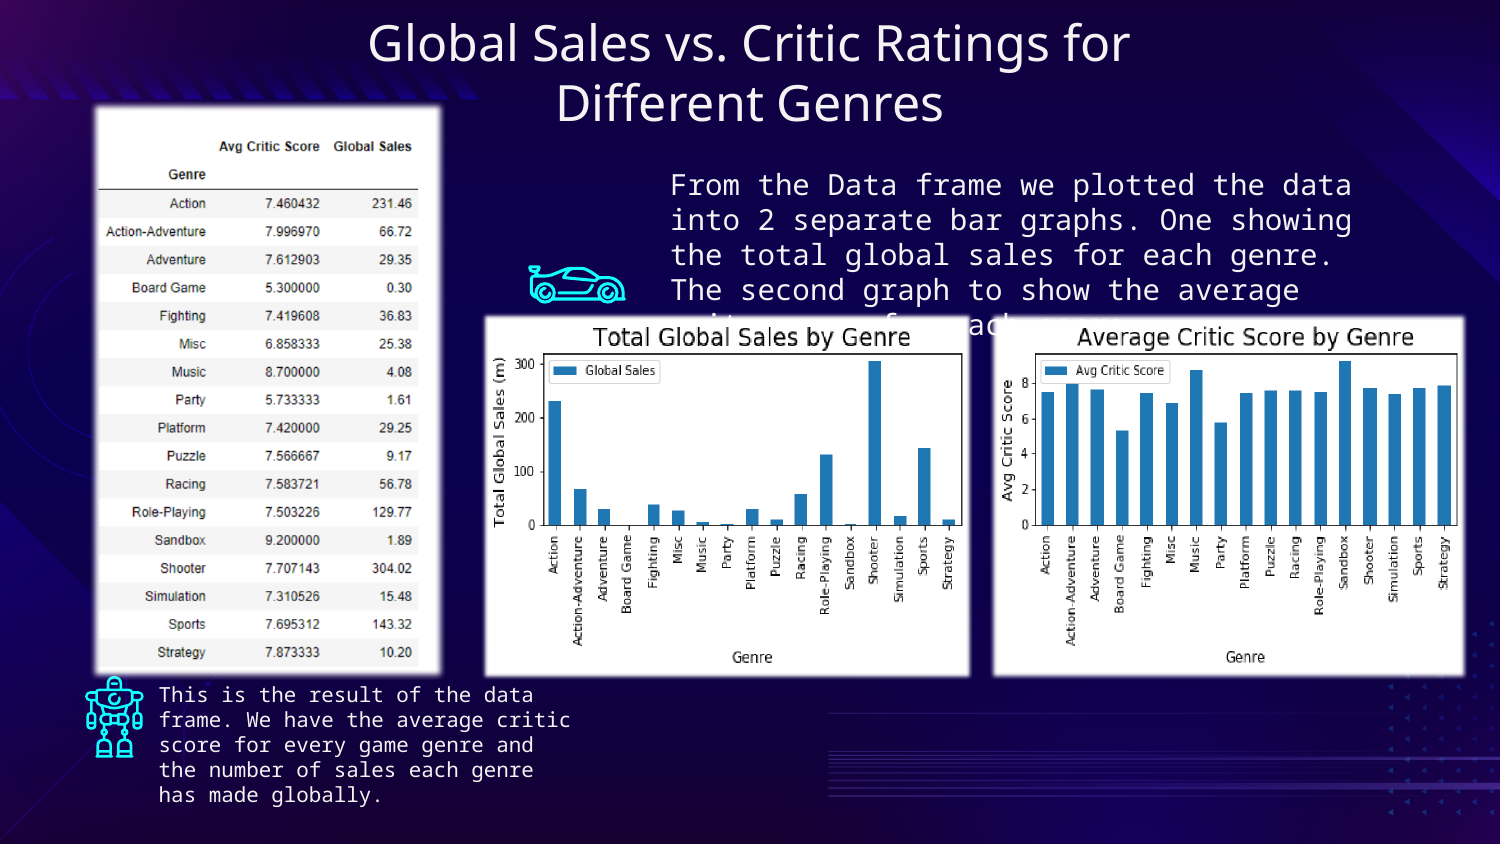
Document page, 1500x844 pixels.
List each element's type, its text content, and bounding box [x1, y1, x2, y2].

subtitle From the Data frame we plotted the data into 2 separate bar graphs. One showing the total global sales for each genre. The second graph to show the average critc score for each genre. [655, 151, 1387, 403]
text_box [84, 683, 145, 758]
picture [0, 0, 1500, 844]
title Global Sales vs. Critic Ratings for Different Genres [322, 0, 1178, 147]
subtitle This is the result of the data frame. We have the average critic score for every game genre and the number of sales each genre has made globally. [143, 666, 591, 844]
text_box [528, 265, 627, 304]
